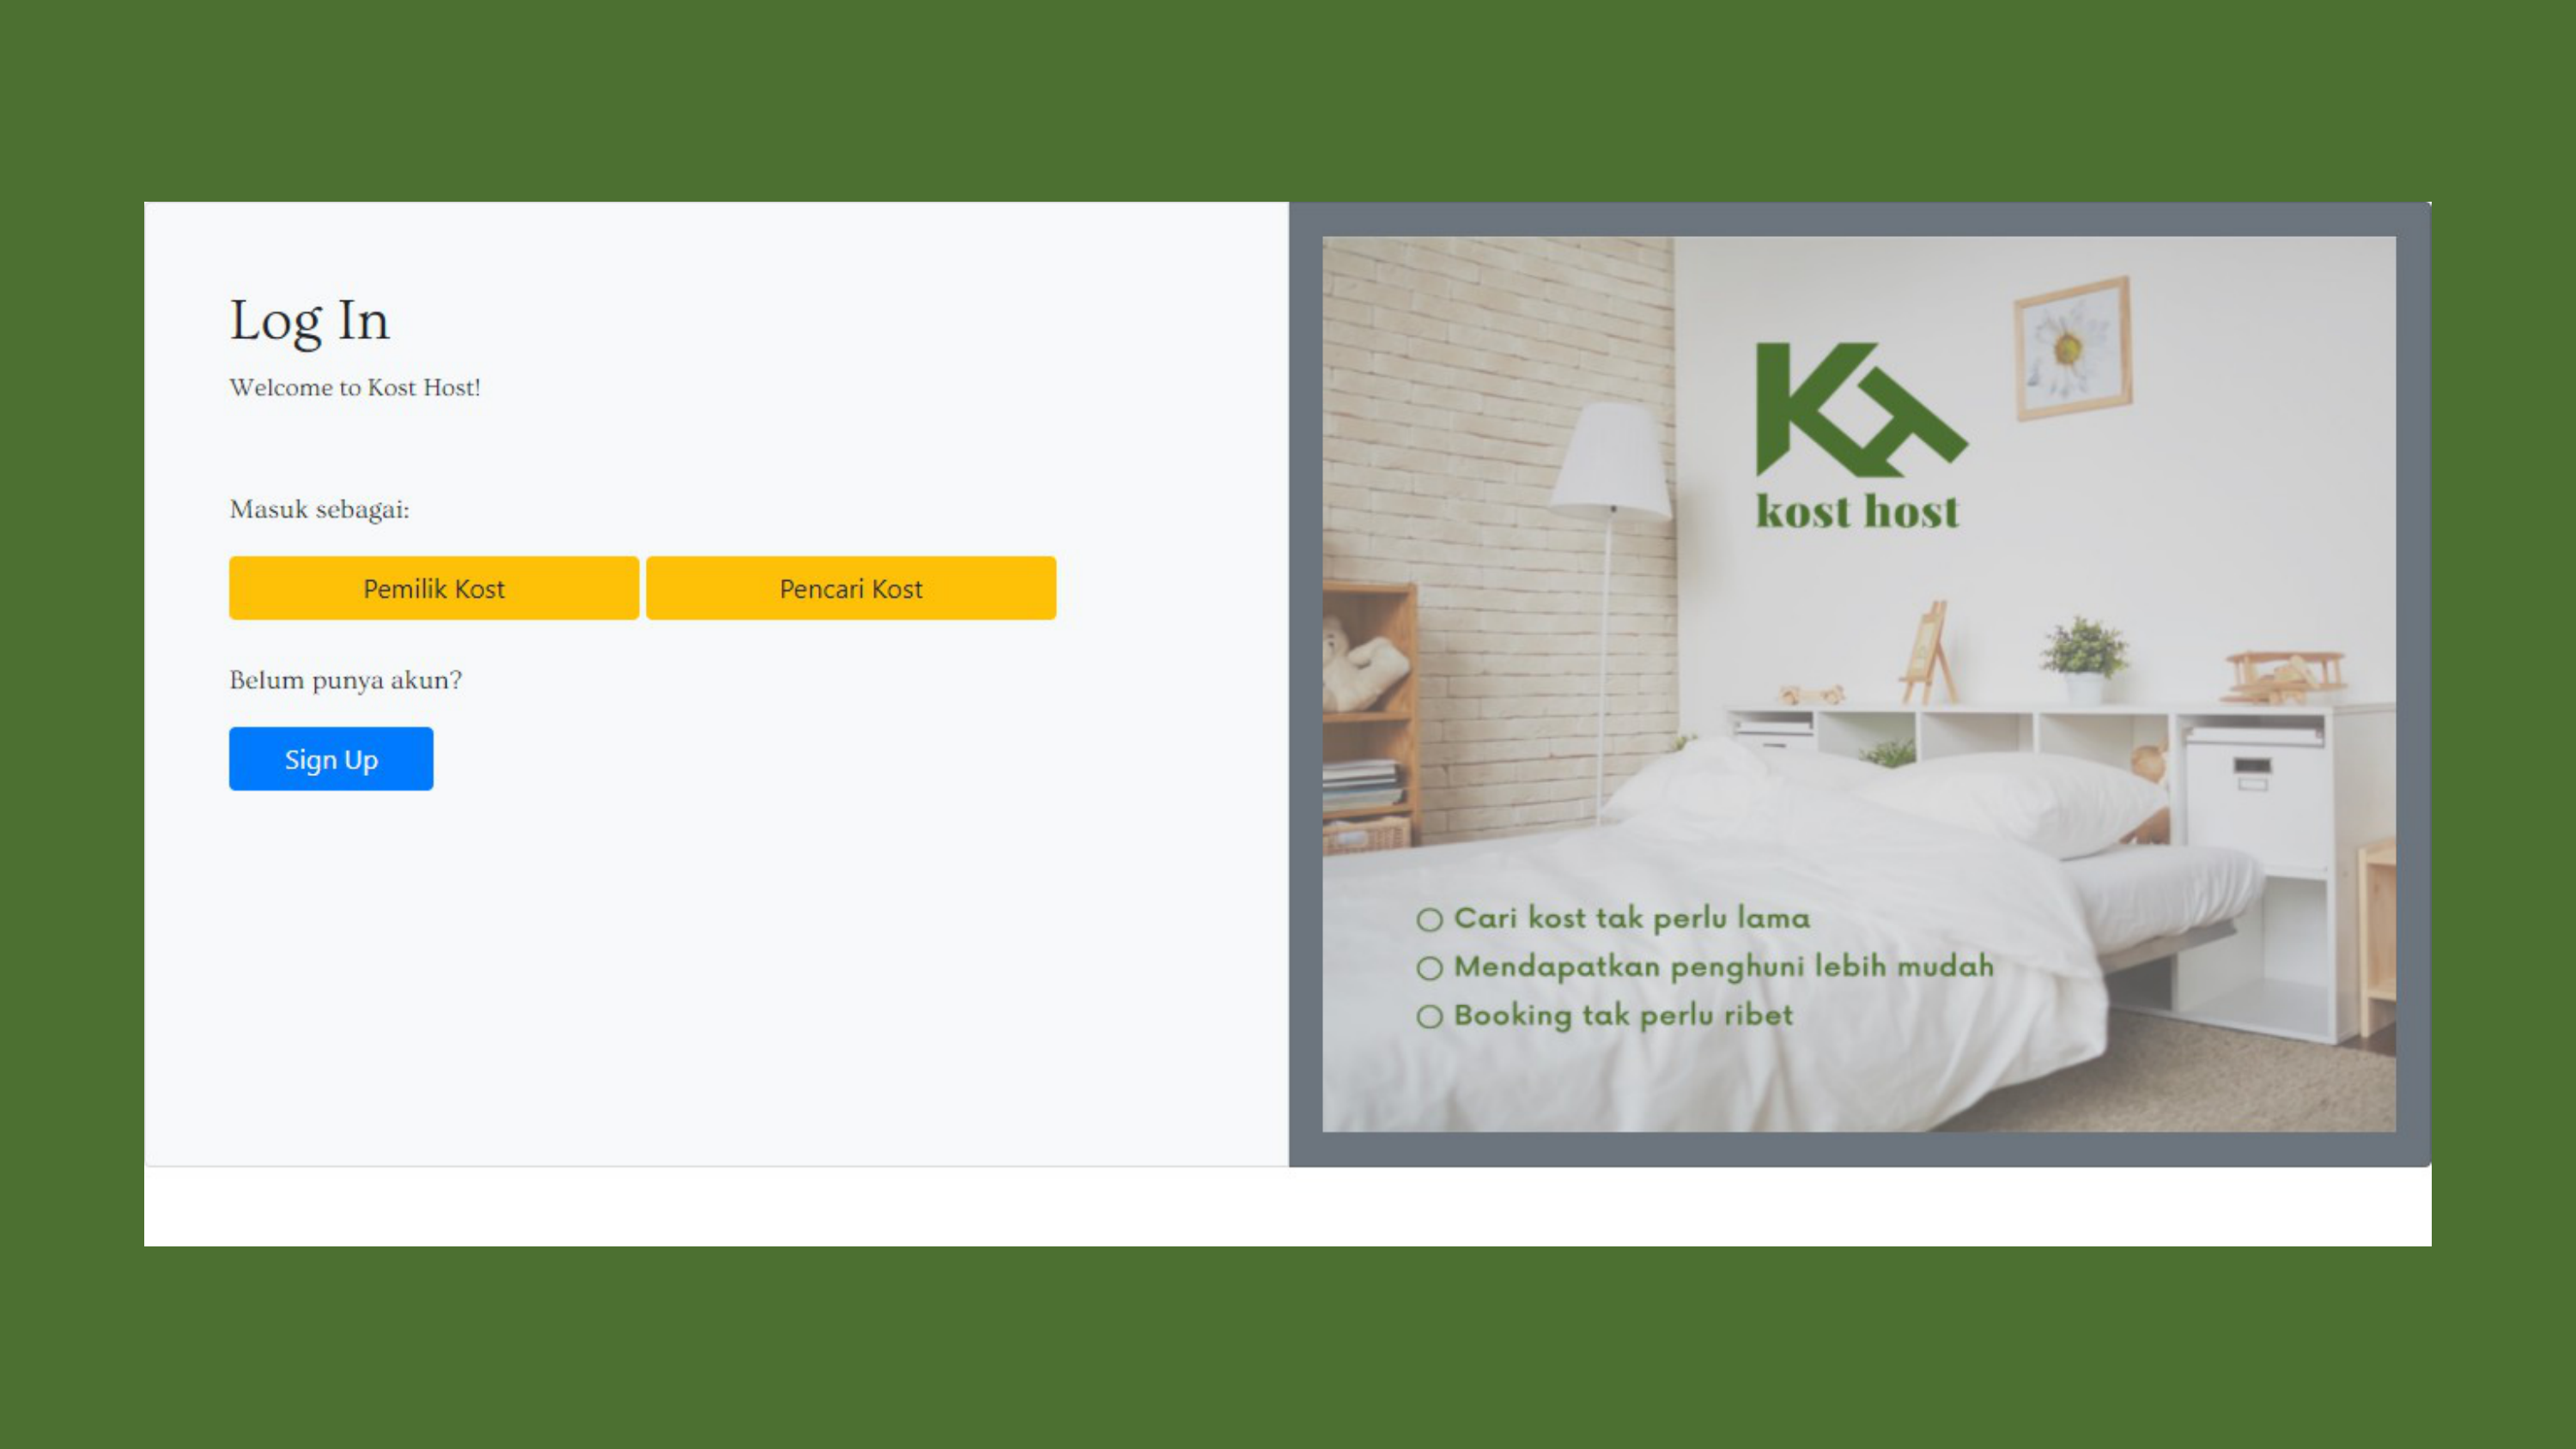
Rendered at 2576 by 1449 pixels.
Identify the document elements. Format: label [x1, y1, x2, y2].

picture [144, 202, 2432, 1247]
